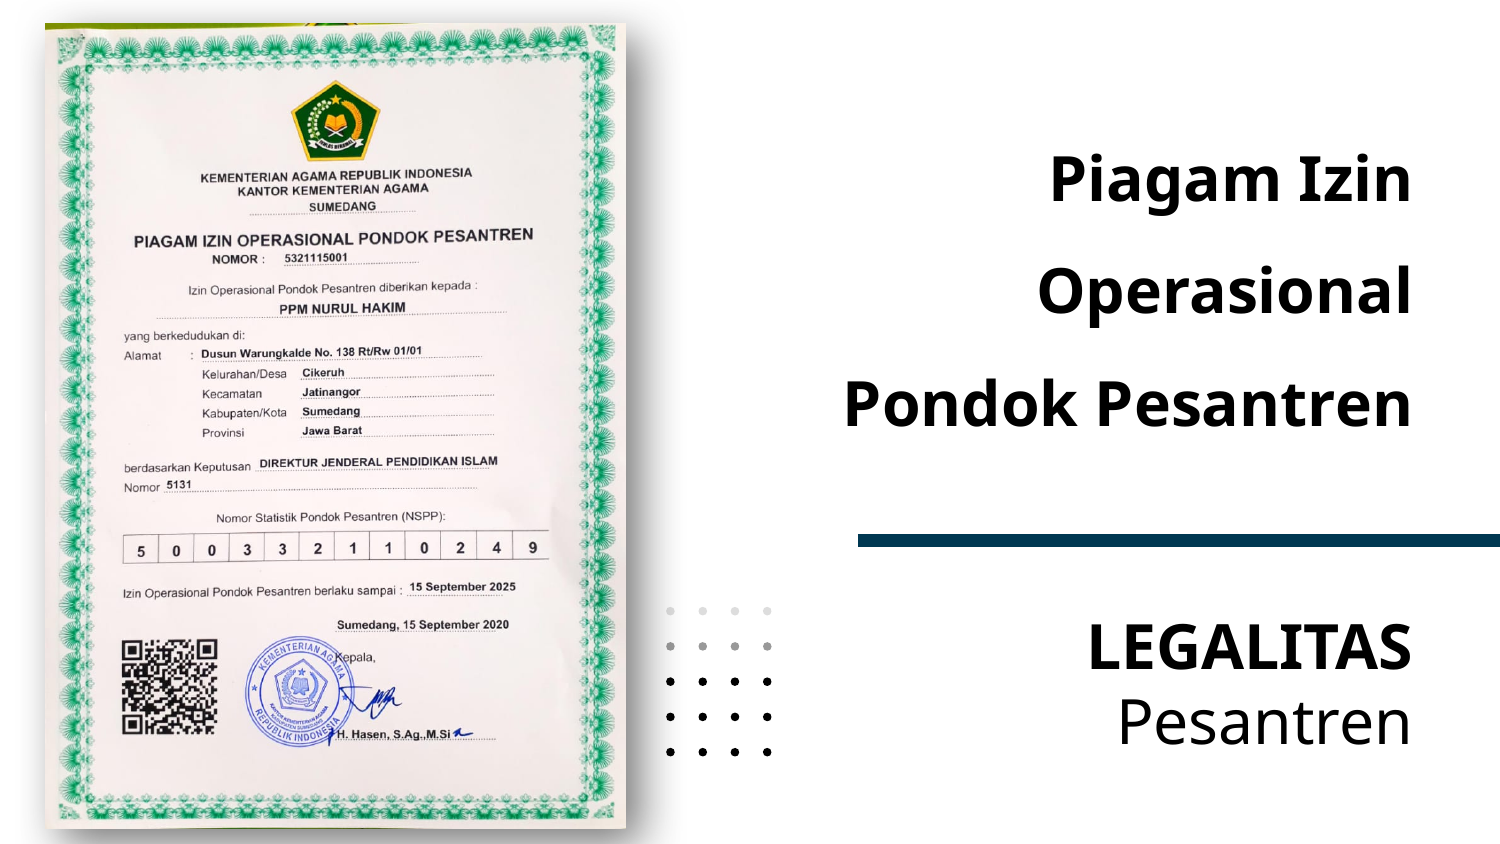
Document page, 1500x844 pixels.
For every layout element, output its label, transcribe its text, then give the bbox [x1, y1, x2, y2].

picture [45, 23, 626, 829]
title Piagam Izin Operasional Pondok Pesantren [787, 86, 1429, 489]
title LEGALITAS Pesantren [1032, 592, 1429, 768]
